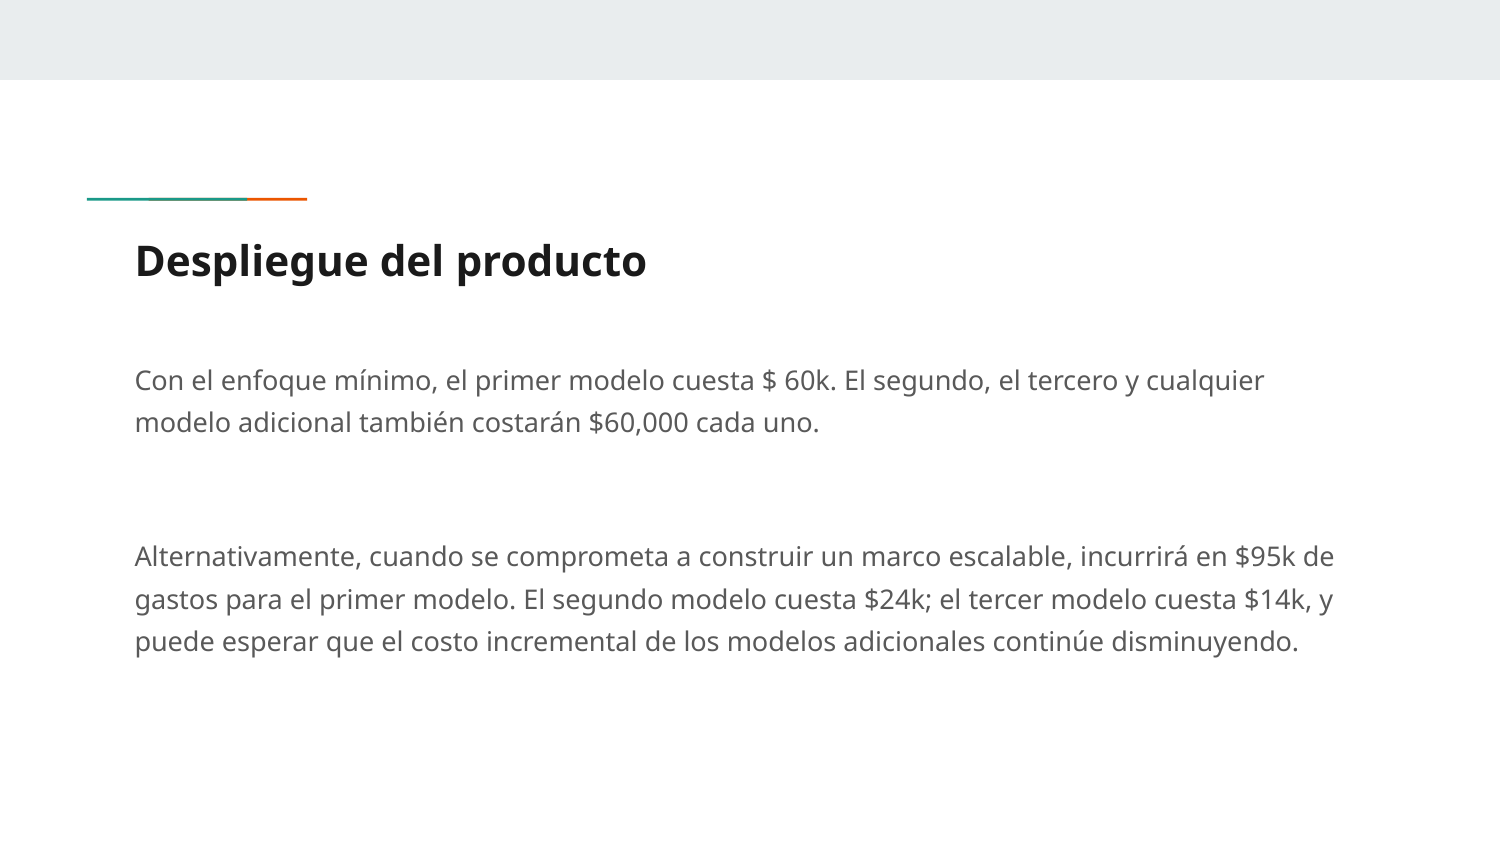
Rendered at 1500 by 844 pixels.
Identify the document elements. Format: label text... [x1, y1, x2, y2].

title Despliegue del producto [119, 216, 1381, 305]
list Con el enfoque mínimo, el primer modelo cuesta $ 60k. El segundo, el tercero y cualquier modelo adicional también costarán $60,000 cada uno. Alternativamente, cuando se comprometa a construir un marco escalable, incurrirá en $95k de gastos para el primer modelo. El segundo modelo cuesta $24k; el tercer modelo cuesta $14k, y puede esperar que el costo incremental de los modelos adicionales continúe disminuyendo. [119, 341, 1381, 712]
